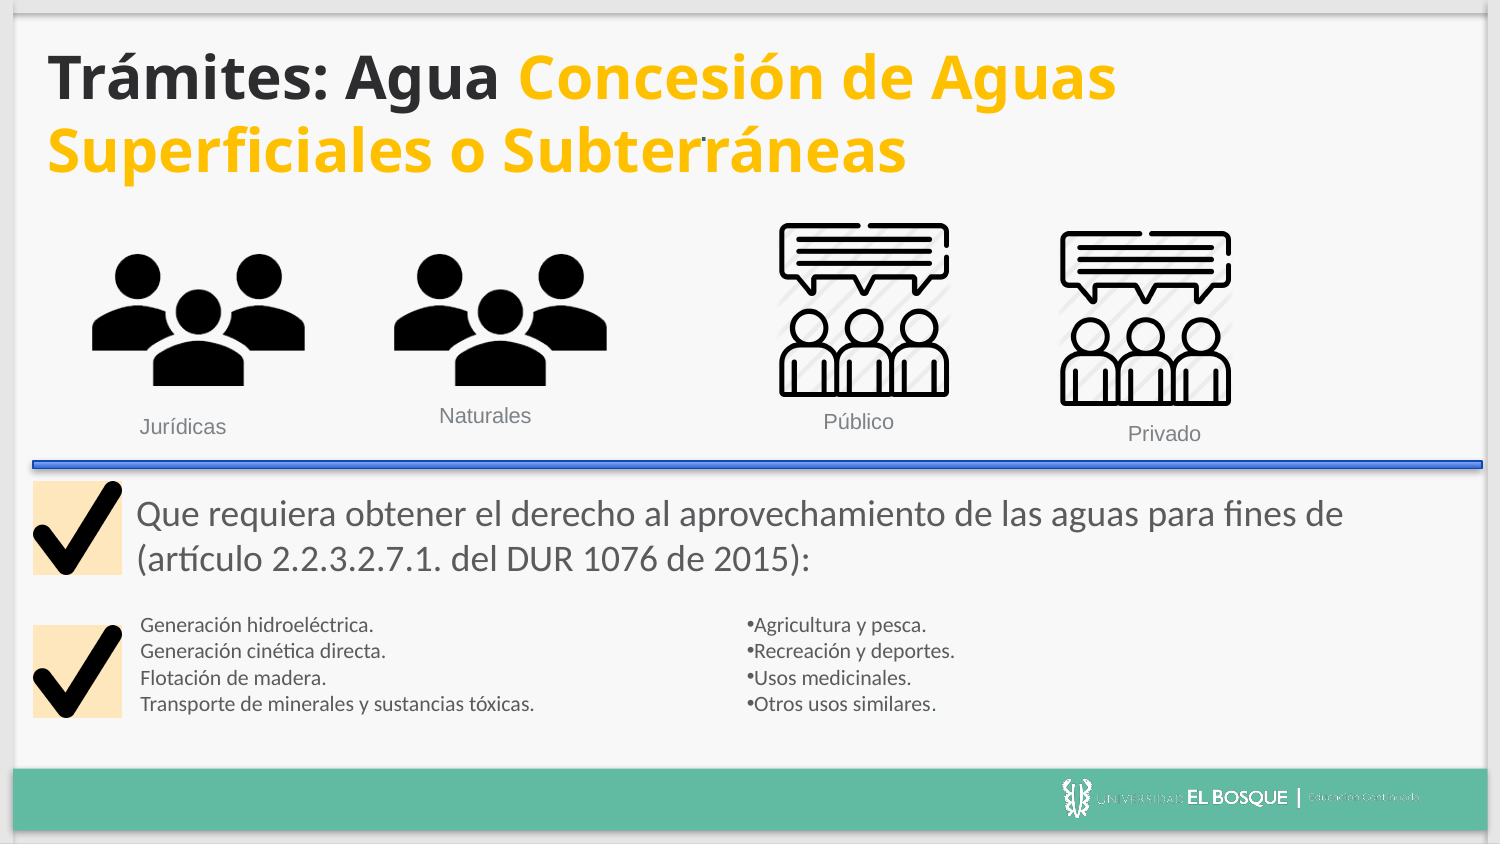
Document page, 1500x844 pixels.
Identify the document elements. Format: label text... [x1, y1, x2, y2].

title Trámites: Agua Concesión de Aguas Superficiales o Subterráneas [33, 31, 1483, 164]
picture [1058, 231, 1233, 406]
text_box Generación hidroeléctrica. Generación cinética directa. Flotación de madera. Transporte de minerales y sustancias tóxicas. [125, 603, 732, 724]
text_box Privado [1058, 412, 1271, 454]
text_box Público [753, 400, 965, 442]
picture [32, 481, 122, 575]
text_box [32, 460, 1483, 469]
text_box . [683, 115, 1434, 157]
picture [76, 198, 320, 442]
picture [777, 223, 952, 398]
picture [32, 624, 122, 719]
text_box Que requiera obtener el derecho al aprovechamiento de las aguas para fines de (artículo 2.2.3.2.7.1. del DUR 1076 de 2015): [121, 481, 1453, 587]
picture [1055, 769, 1425, 827]
text_box Agricultura y pesca. Recreación y deportes. Usos medicinales. Otros usos similares. [732, 603, 1482, 724]
picture [379, 198, 622, 442]
